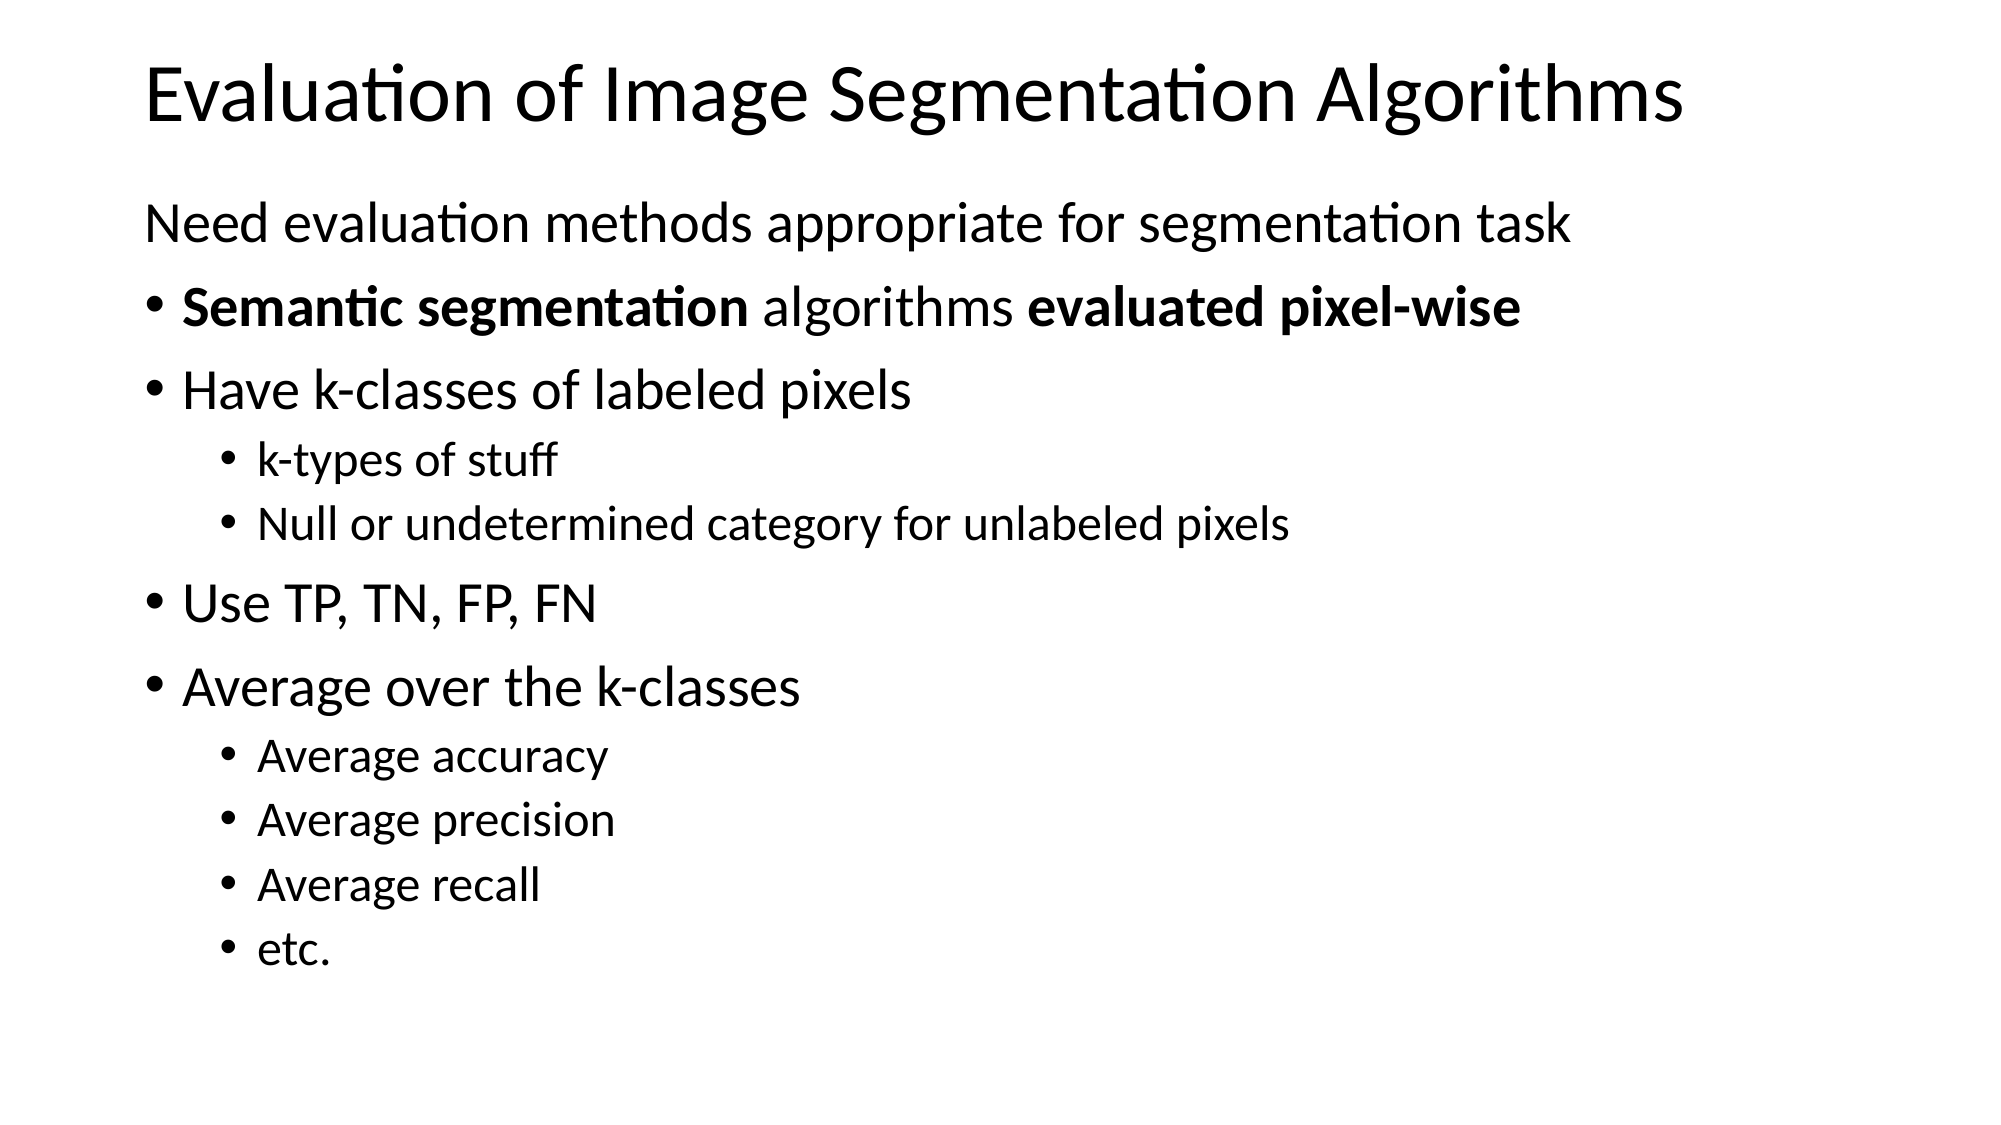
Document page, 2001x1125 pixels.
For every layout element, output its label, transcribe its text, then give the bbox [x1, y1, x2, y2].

title Evaluation of Image Segmentation Algorithms [129, 22, 1855, 166]
